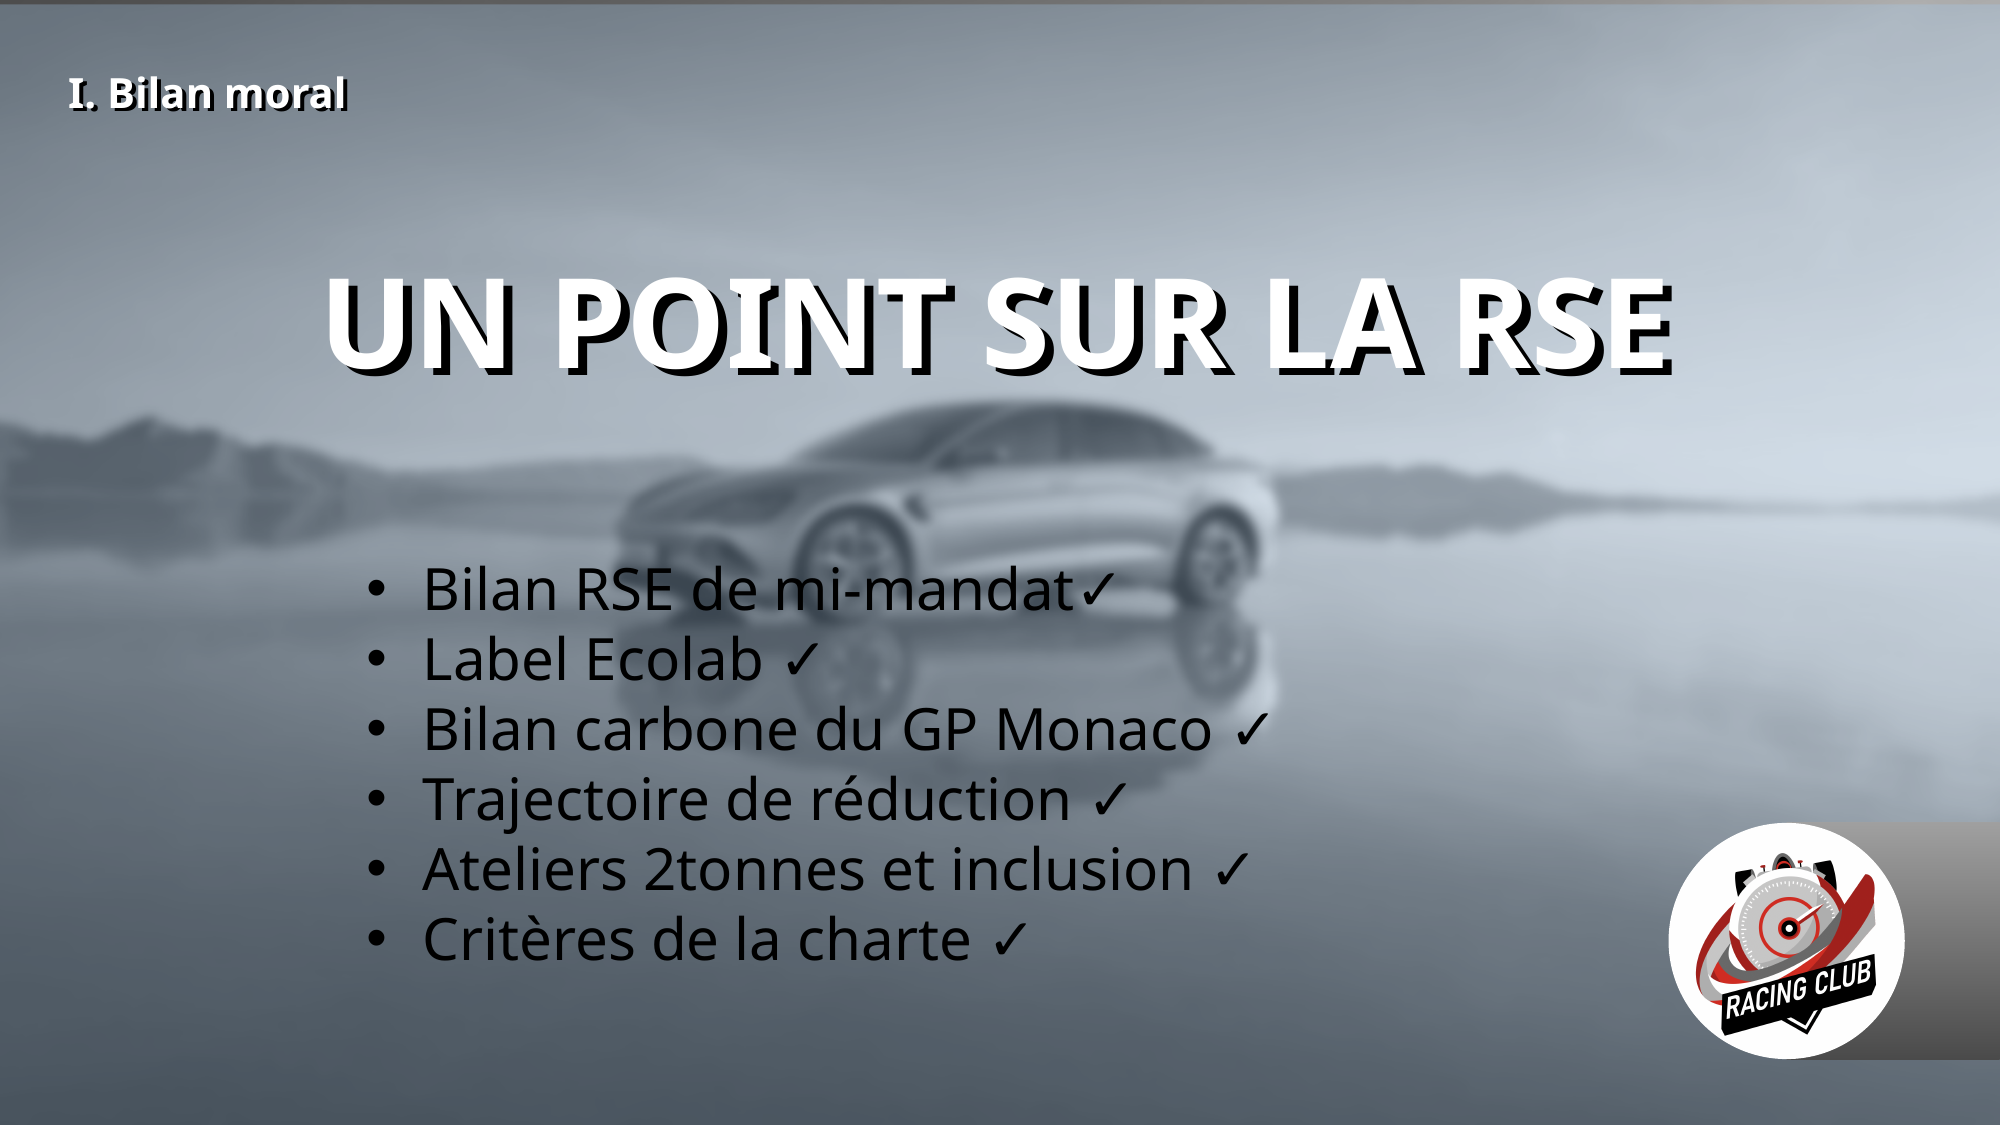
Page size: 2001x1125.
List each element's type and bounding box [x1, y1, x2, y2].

text_box [299, 235, 1700, 411]
picture [0, 0, 2000, 1125]
text_box [1668, 822, 2000, 1060]
text_box [58, 58, 361, 129]
